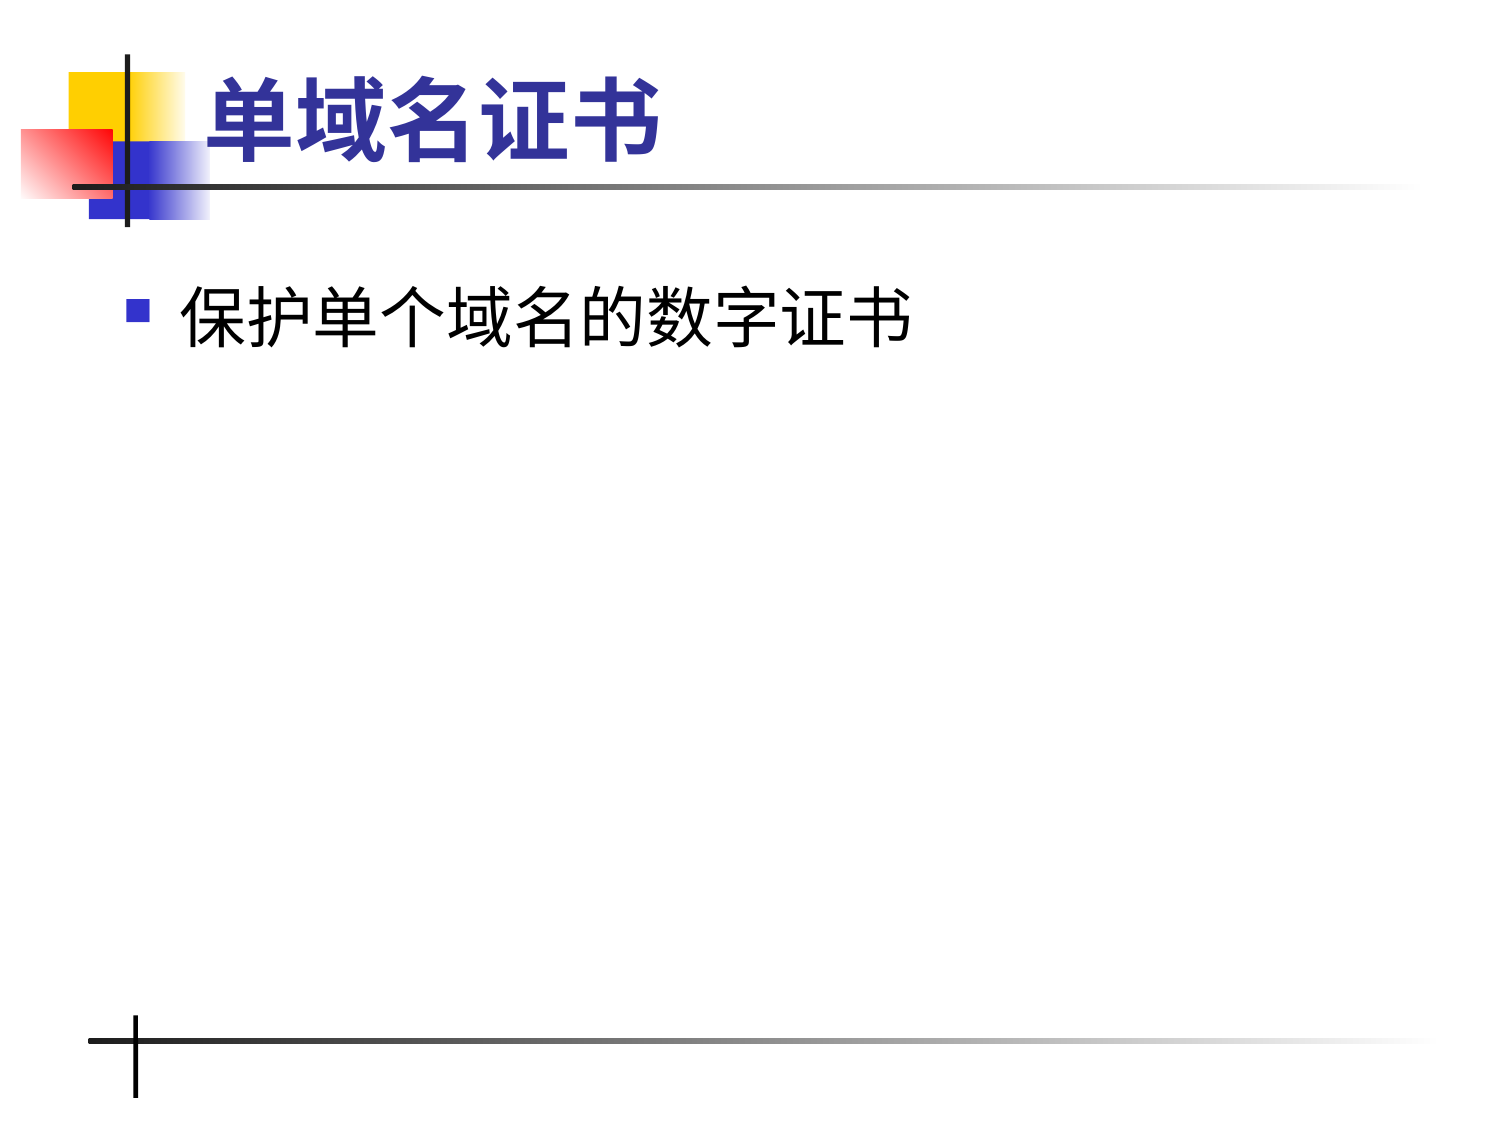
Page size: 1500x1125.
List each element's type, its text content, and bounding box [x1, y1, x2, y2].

list 保护单个域名的数字证书 [107, 254, 1384, 931]
title 单域名证书 [188, 23, 1468, 181]
